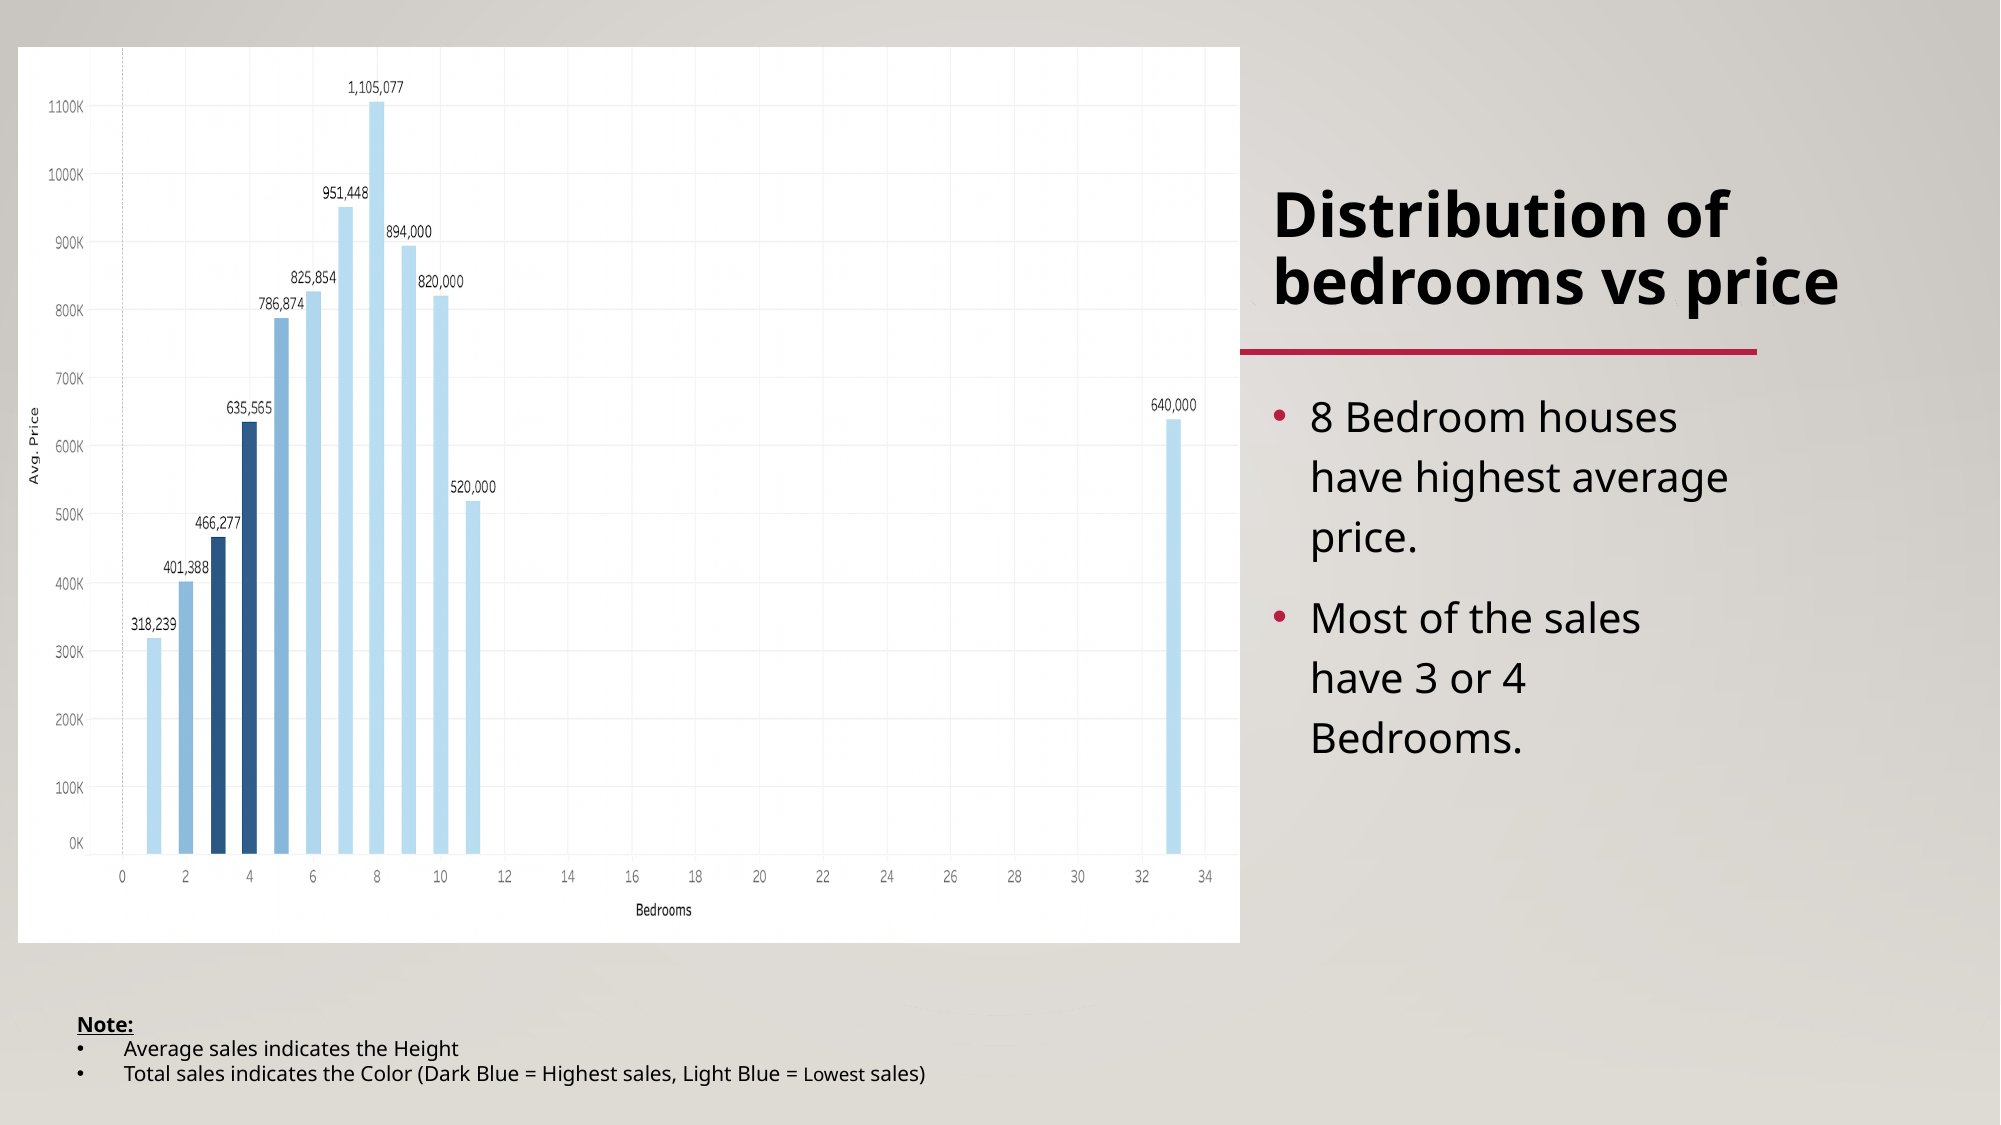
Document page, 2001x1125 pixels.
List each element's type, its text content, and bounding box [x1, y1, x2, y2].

picture [17, 47, 1240, 943]
list 8 Bedroom houses have highest average price. Most of the sales have 3 or 4 Bedrooms. [1257, 372, 1758, 1003]
title Distribution of bedrooms vs price [1257, 175, 1925, 391]
text_box [0, 0, 2000, 331]
text_box [0, 331, 2000, 1125]
text_box Note: Average sales indicates the Height Total sales indicates the Color (Dark Blue = Highest sales, Light Blue = Lowest sales) [61, 1003, 1973, 1094]
